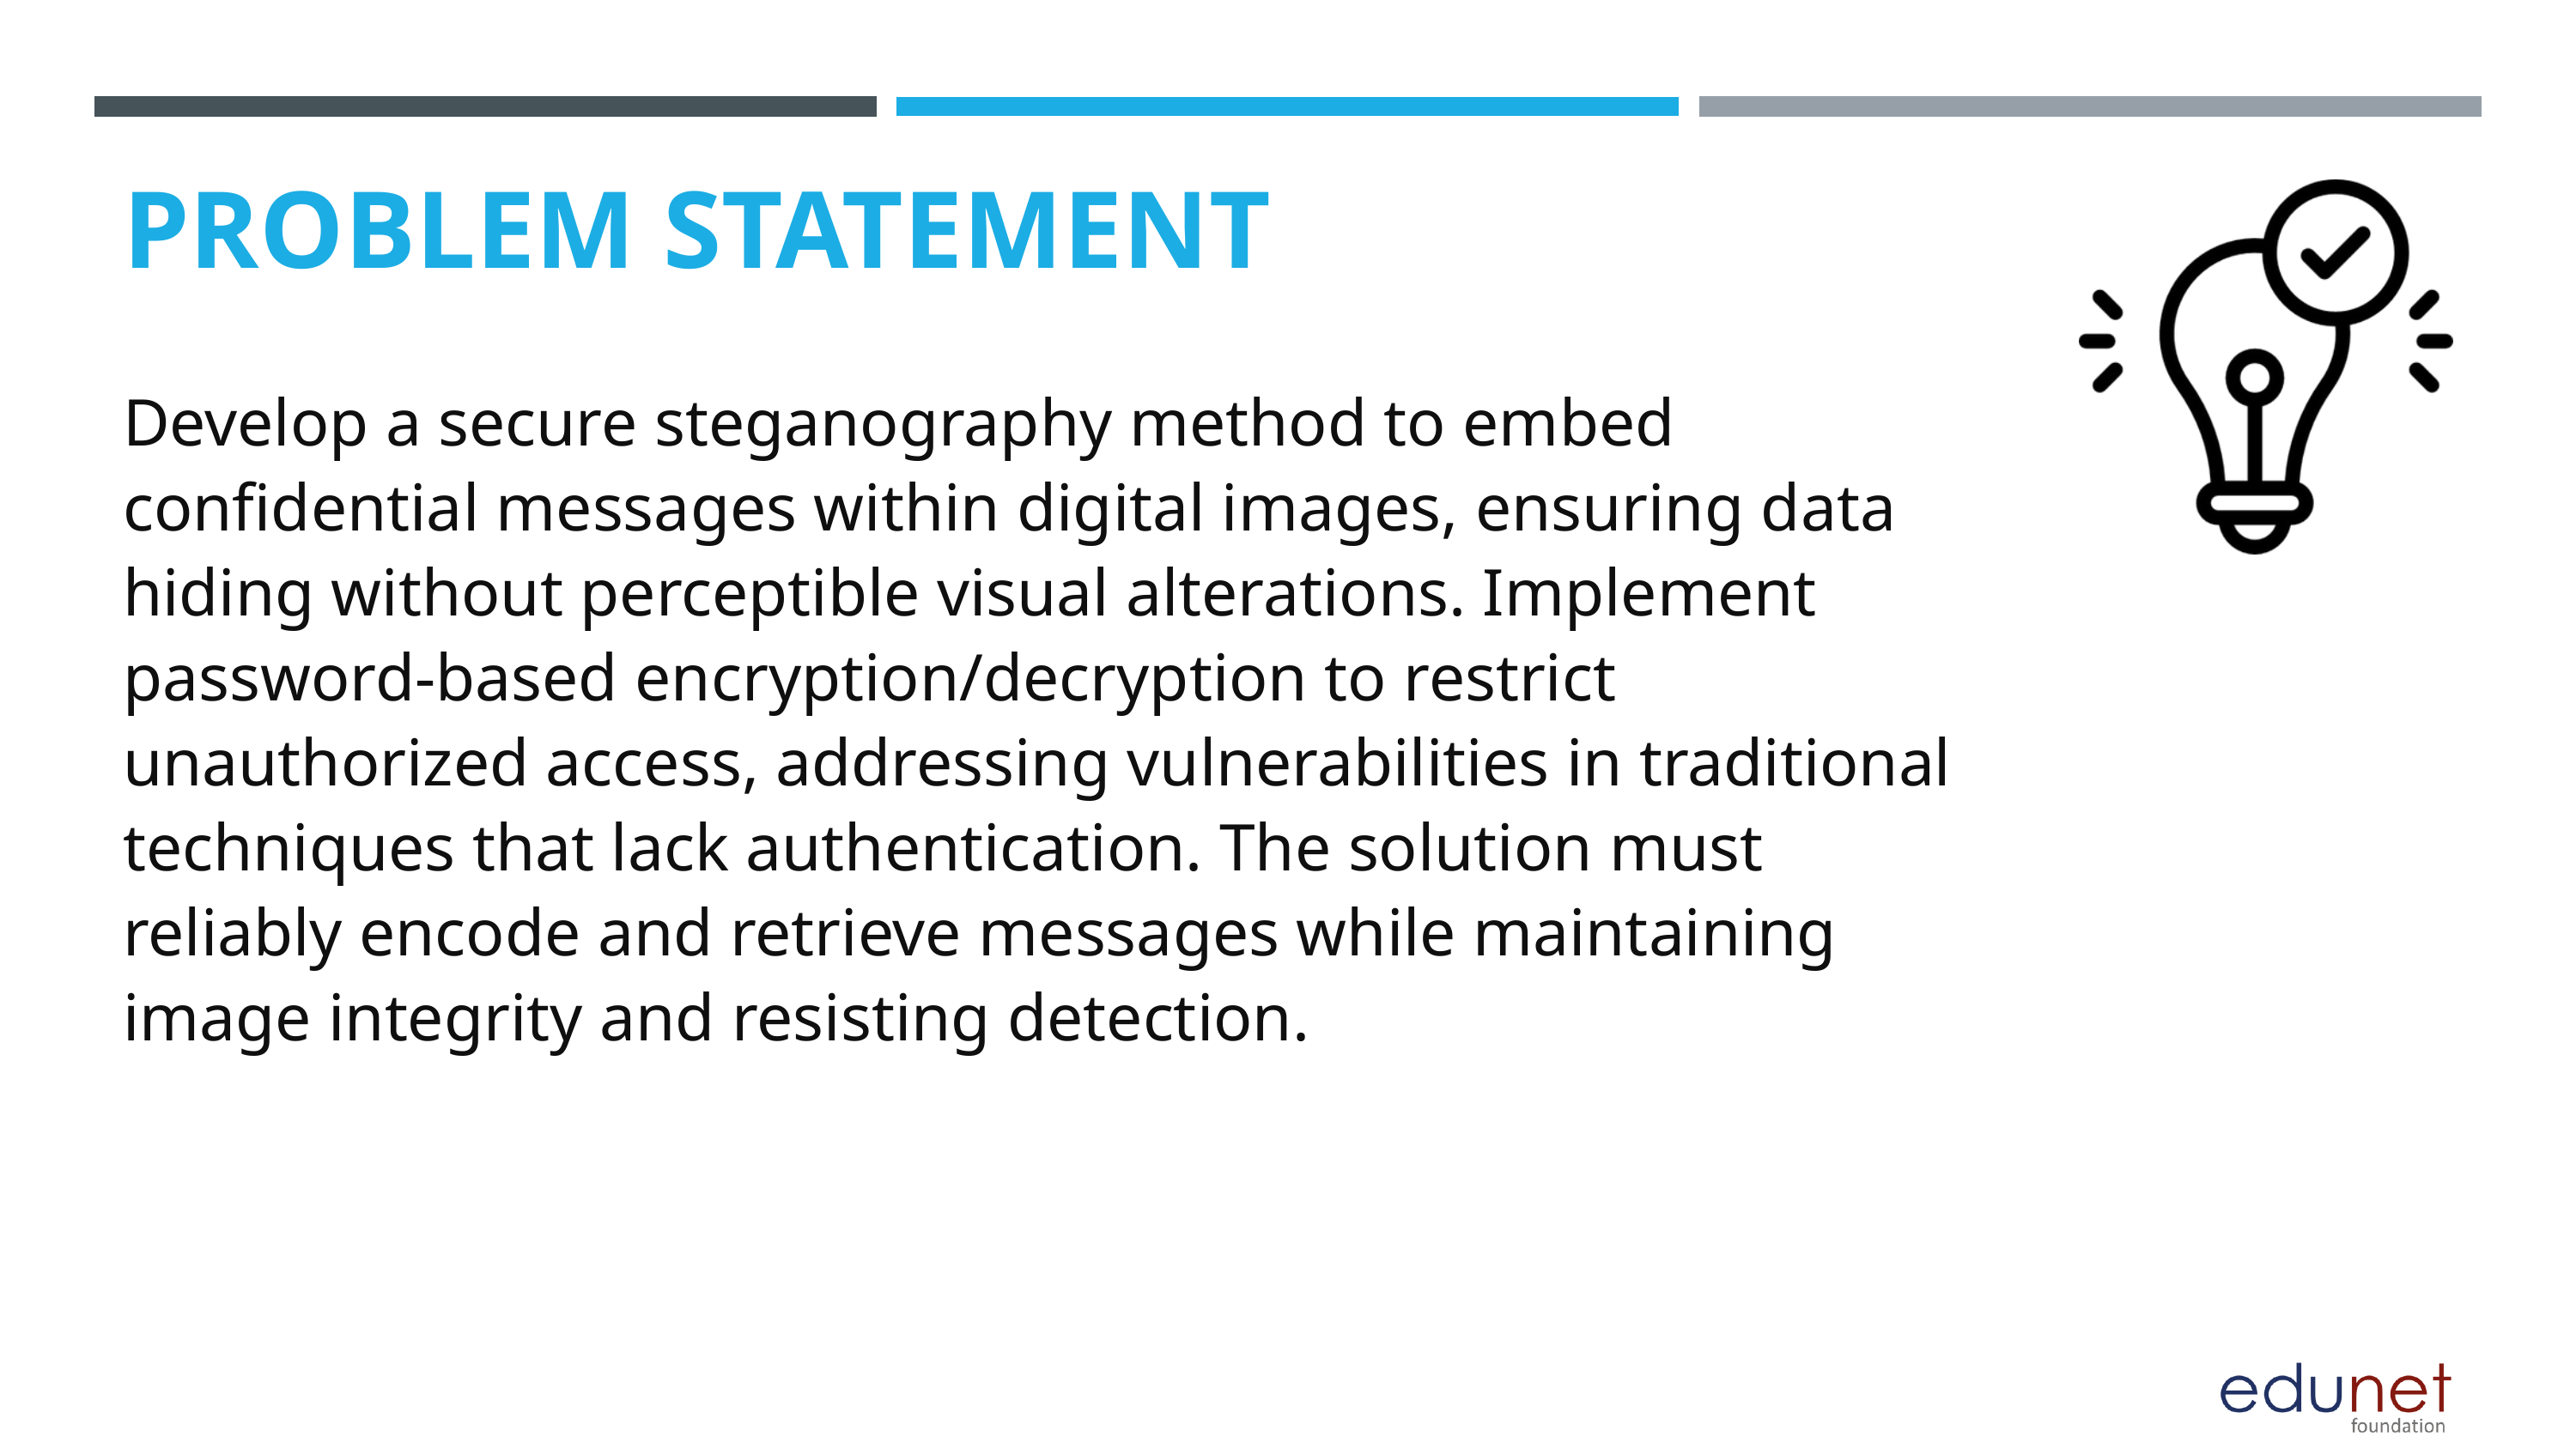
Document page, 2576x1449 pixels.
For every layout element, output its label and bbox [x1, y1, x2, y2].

text_box [1698, 95, 2482, 118]
text_box [2078, 330, 2453, 555]
text_box [122, 319, 1971, 1204]
text_box [2215, 1360, 2454, 1437]
text_box [896, 96, 1680, 104]
text_box [122, 106, 2454, 320]
text_box [94, 96, 878, 118]
